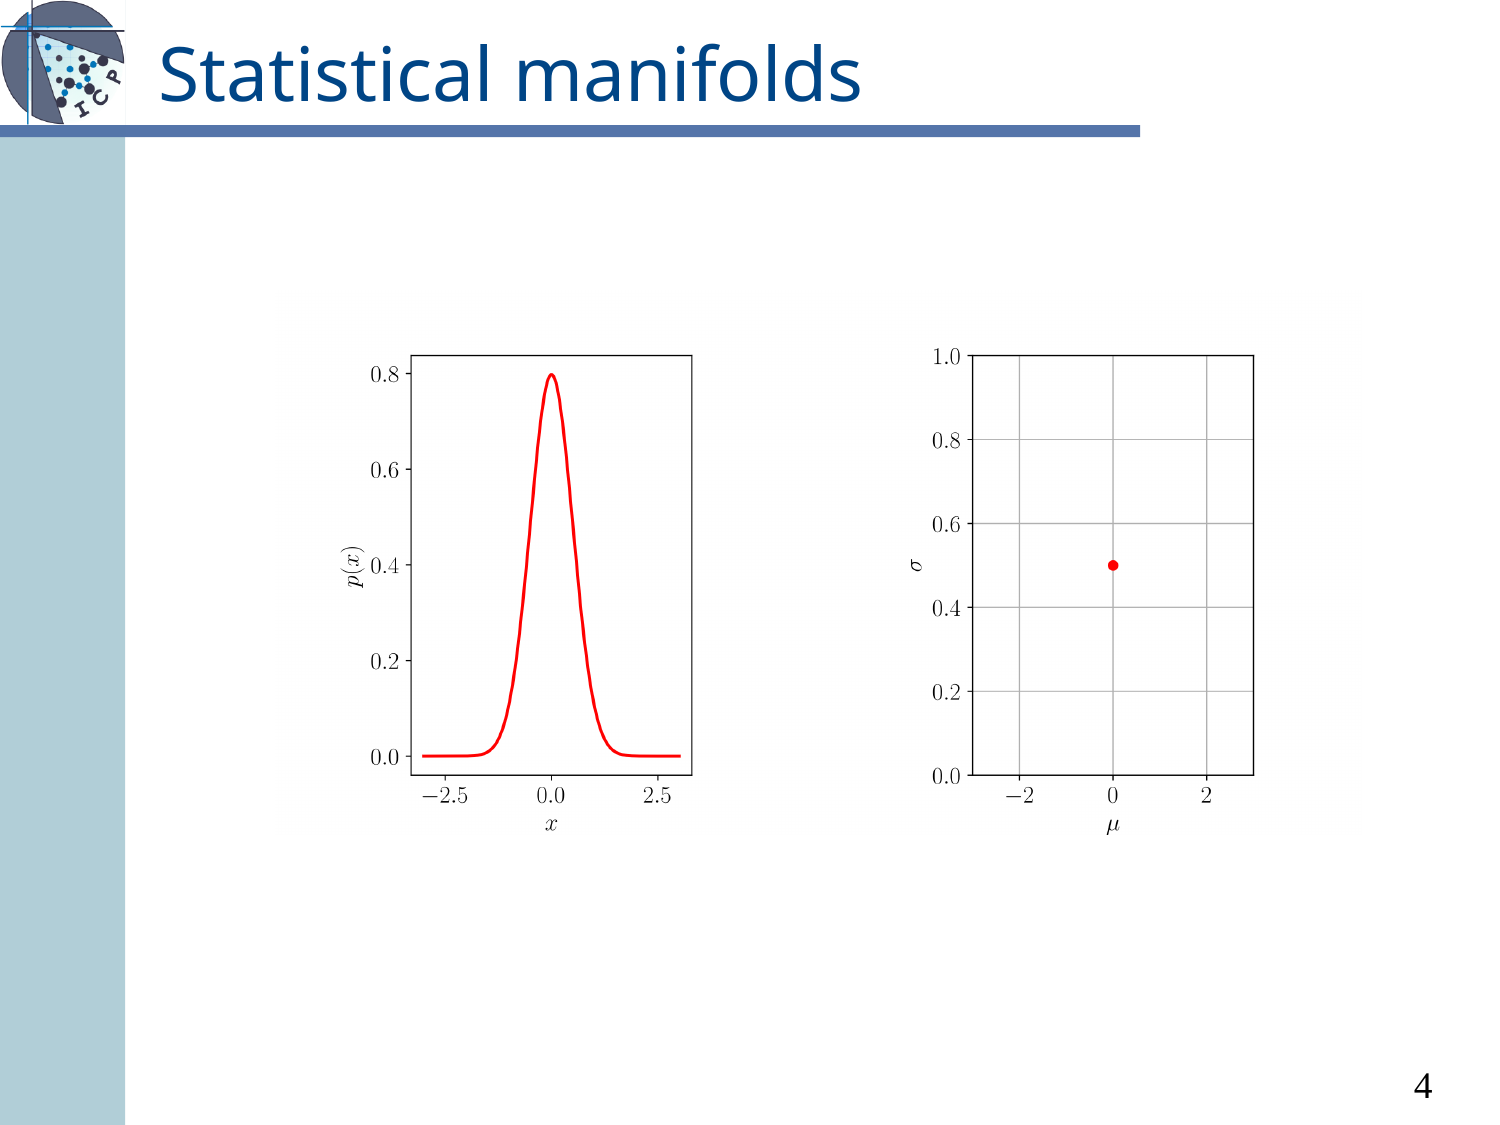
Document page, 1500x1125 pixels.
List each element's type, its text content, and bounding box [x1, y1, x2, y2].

picture [0, 0, 125, 125]
text_box 4 [1351, 1053, 1448, 1114]
title Statistical manifolds [150, 0, 1487, 125]
picture [275, 290, 1362, 835]
